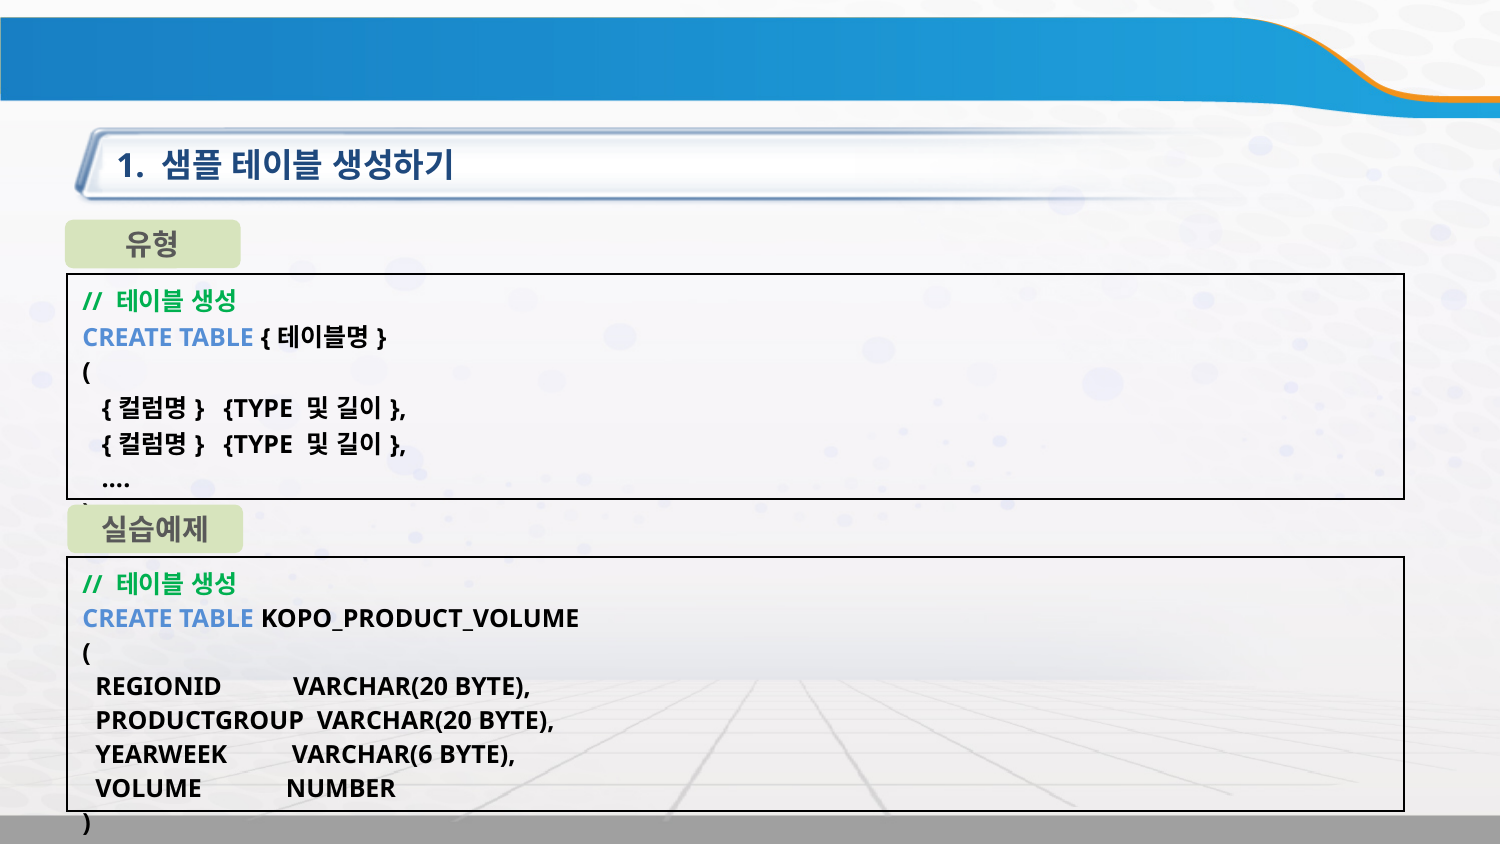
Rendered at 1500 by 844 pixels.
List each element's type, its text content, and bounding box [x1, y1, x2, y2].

text_box 3. 데이터베이스 둘러보기 [29, 0, 1175, 103]
text_box 유형 [64, 219, 241, 269]
table_header // 테이블 생성 CREATE TABLE KOPO_PRODUCT_VOLUME ( REGIONID VARCHAR(20 BYTE), PRODUCTGROUP VARCHAR(20 BYTE), YEARWEEK VARCHAR(6 BYTE), VOLUME NUMBER ) [68, 558, 1403, 810]
text_box 실습예제 [67, 504, 244, 554]
table_header // 테이블 생성 CREATE TABLE {테이블명} ( {컬럼명} {TYPE 및 길이}, {컬럼명} {TYPE 및 길이}, …. ) [68, 275, 1403, 498]
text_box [74, 126, 1289, 208]
picture [0, 0, 1500, 844]
